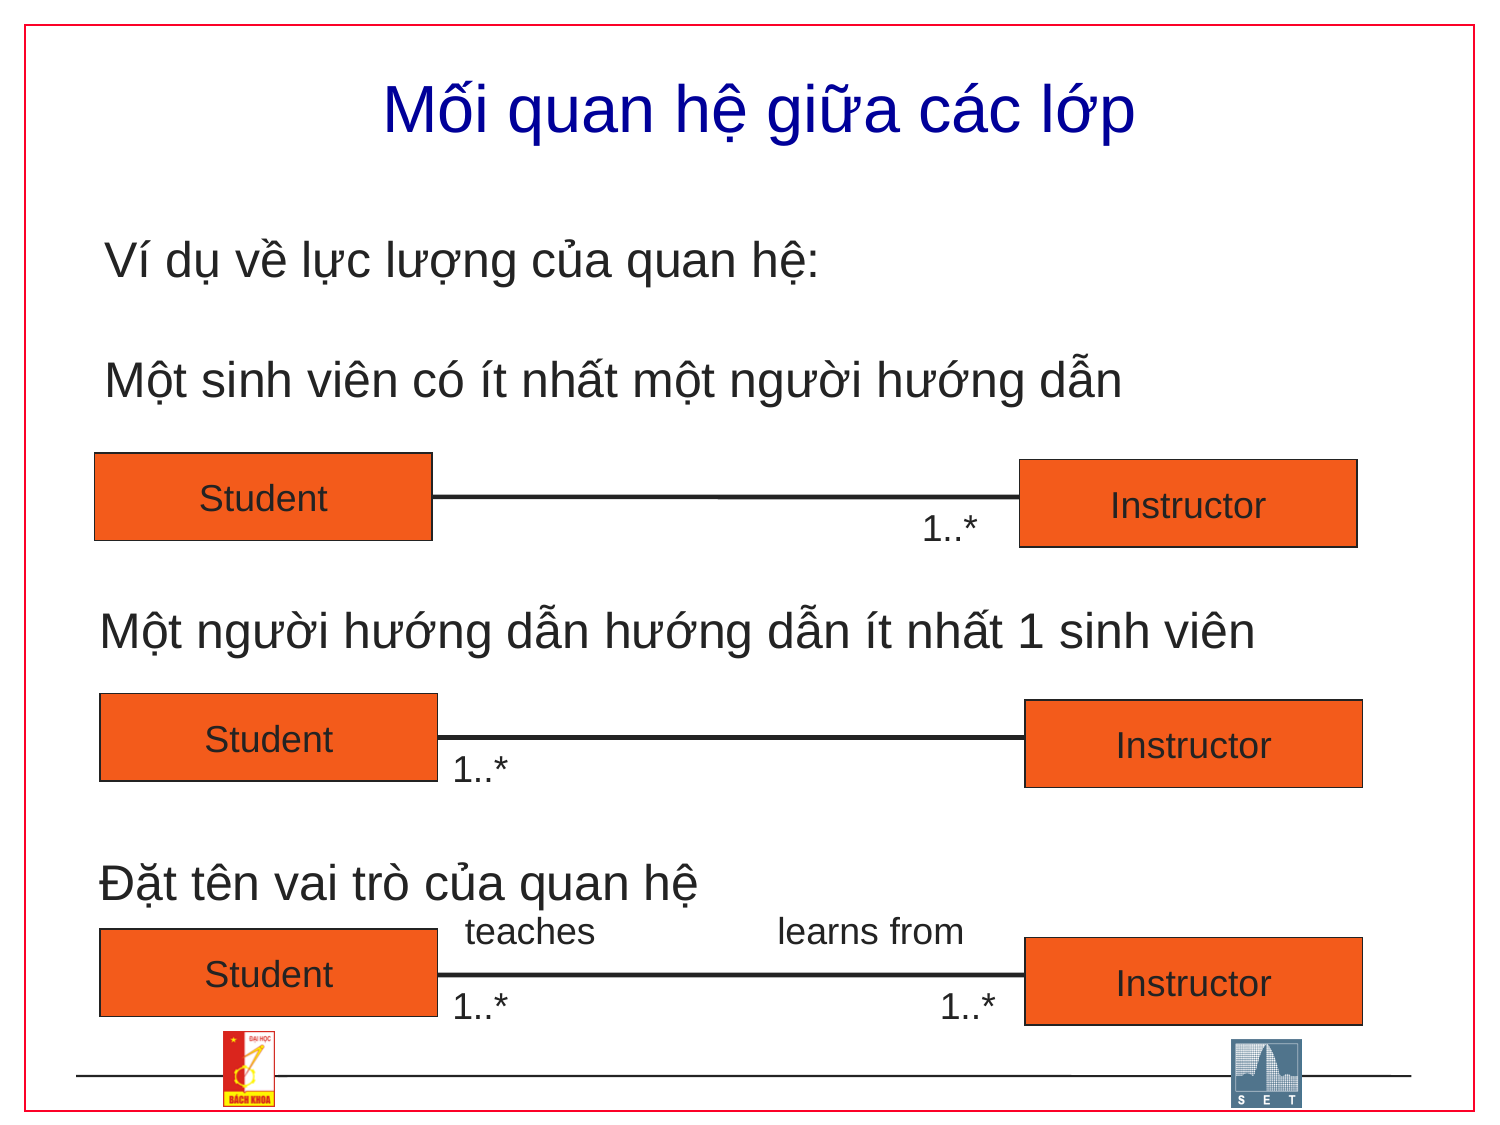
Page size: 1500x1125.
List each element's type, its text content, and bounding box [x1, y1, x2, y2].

text_box Instructor [1025, 699, 1363, 788]
text_box Student [99, 693, 438, 782]
text_box Đặt tên vai trò của quan hệ [84, 843, 1416, 919]
text_box 1..* [907, 496, 1020, 557]
text_box Instructor [1025, 937, 1363, 1025]
text_box learns from [762, 919, 1025, 960]
text_box 1..* [924, 974, 1038, 1035]
text_box 1..* [437, 737, 550, 798]
text_box Ví dụ về lực lượng của quan hệ: Một sinh viên có ít nhất một người hướng dẫn [89, 220, 1420, 415]
picture [1231, 1039, 1302, 1108]
text_box Student [94, 453, 433, 541]
text_box Student [99, 929, 438, 1017]
text_box 1..* [437, 974, 550, 1035]
text_box teaches [450, 919, 638, 960]
picture [222, 1030, 276, 1108]
text_box Một người hướng dẫn hướng dẫn ít nhất 1 sinh viên [84, 591, 1416, 667]
title Mối quan hệ giữa các lớp [99, 61, 1438, 151]
text_box Instructor [1019, 459, 1358, 547]
